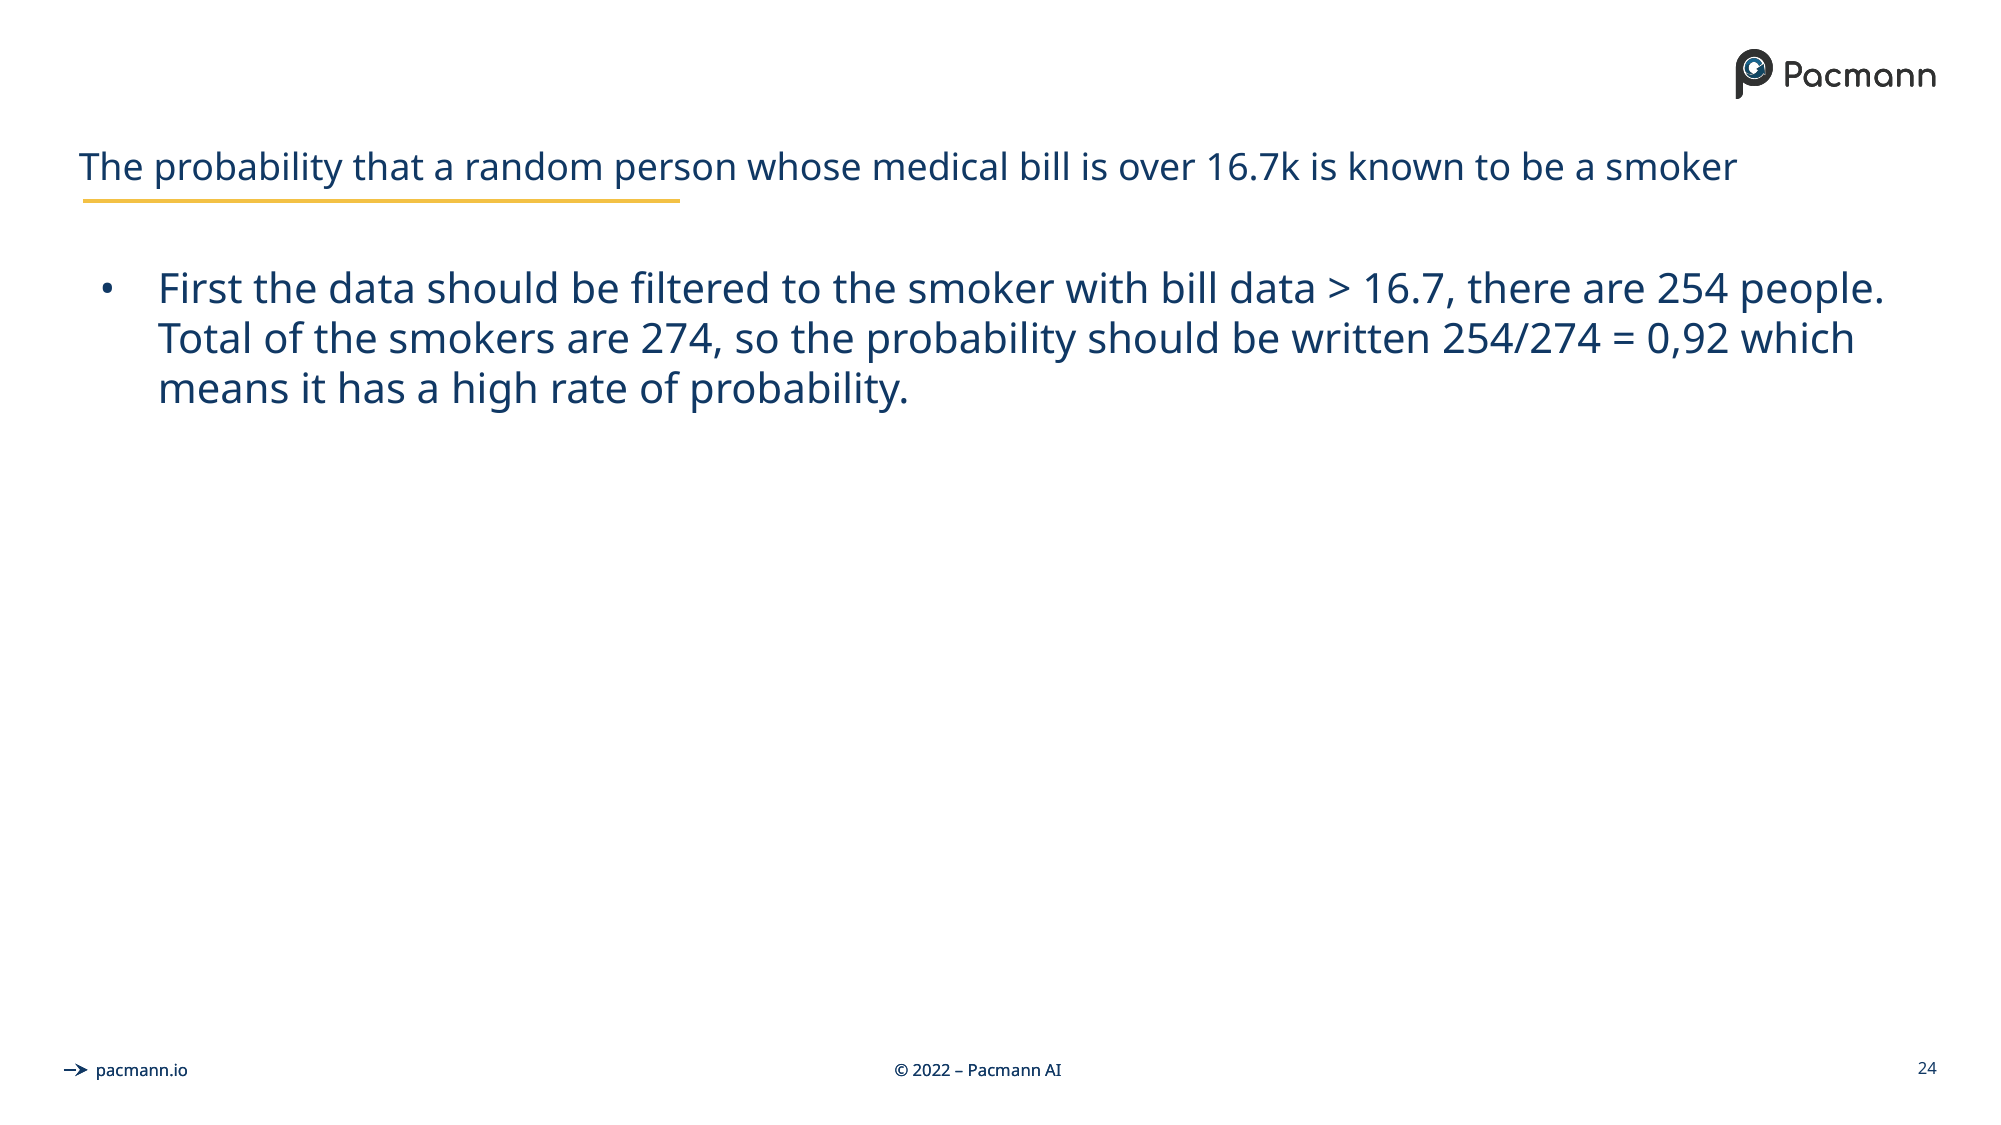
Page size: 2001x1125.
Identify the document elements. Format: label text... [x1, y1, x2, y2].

picture [1707, 36, 1966, 112]
text_box First the data should be filtered to the smoker with bill data > 16.7, there are 254 people. Total of the smokers are 274, so the probability should be written 254/274 = 0,92 which means it has a high rate of probability. [67, 254, 1937, 420]
title The probability that a random person whose medical bill is over 16.7k is known to be a smoker [63, 59, 1935, 278]
